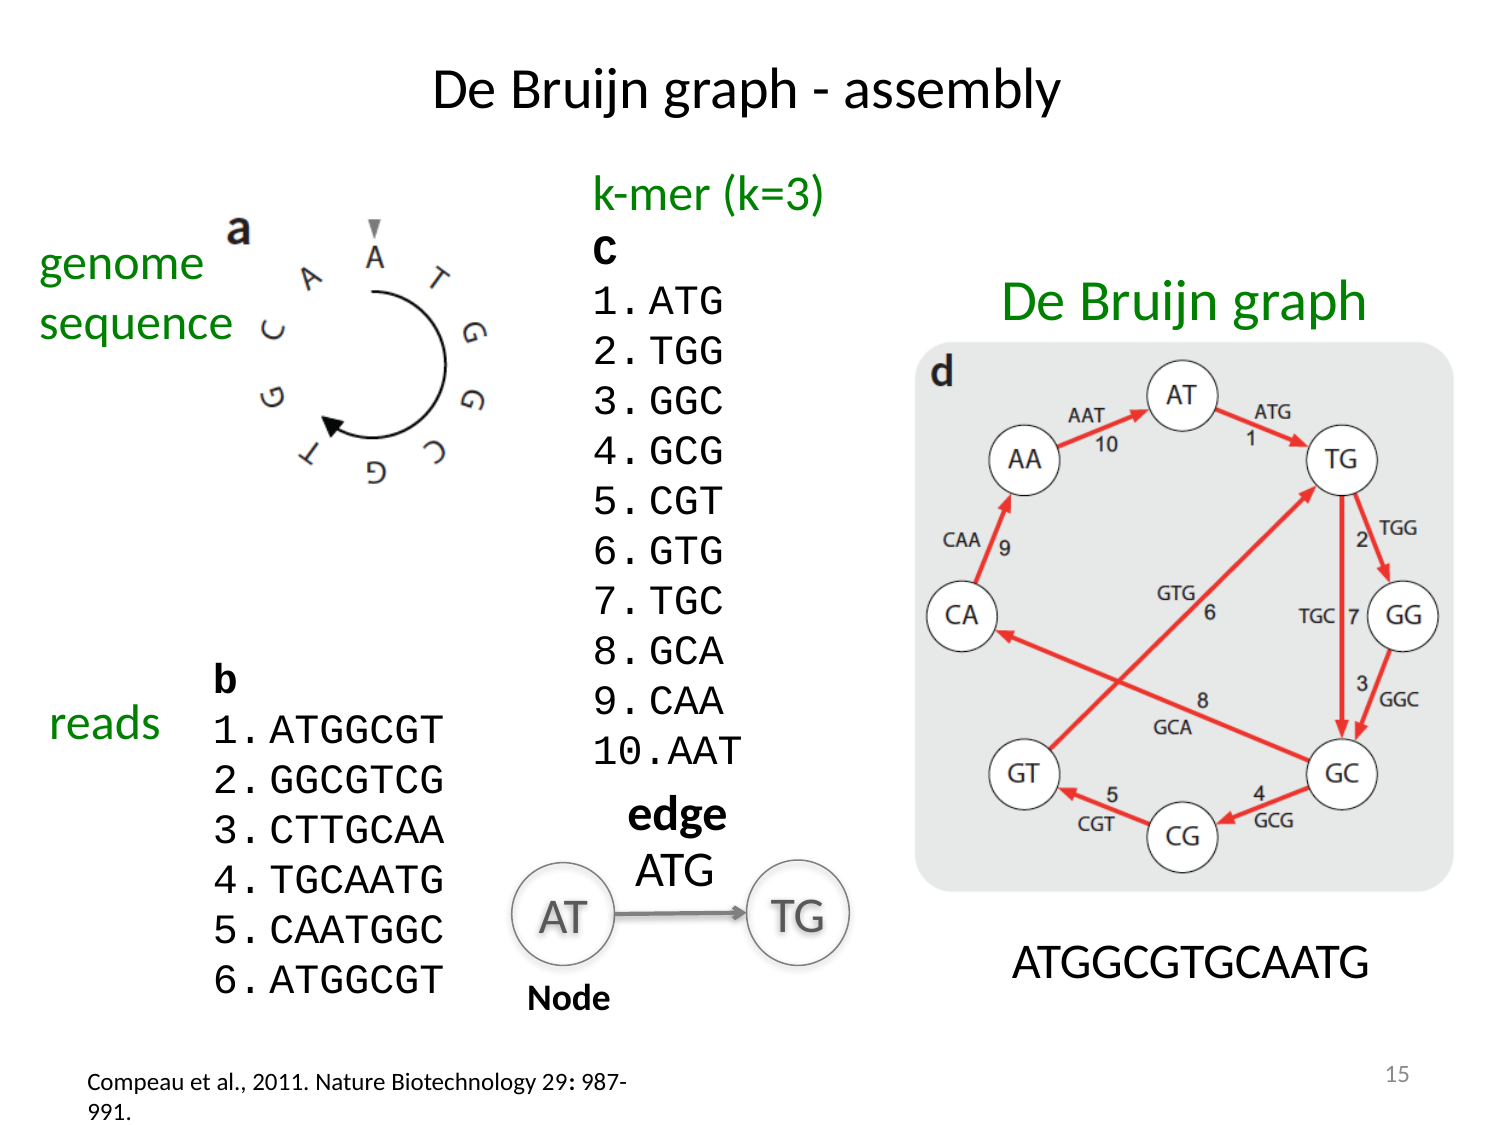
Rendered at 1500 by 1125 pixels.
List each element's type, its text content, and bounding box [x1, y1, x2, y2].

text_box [906, 254, 1464, 900]
slide_number 15 [1074, 1042, 1425, 1103]
text_box ATGGCGTGCAATG [997, 920, 1386, 996]
title De Bruijn graph - assembly [72, 29, 1423, 141]
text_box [511, 773, 850, 1027]
text_box Compeau et al., 2011. Nature Biotechnology 29: 987-991. [72, 1057, 687, 1125]
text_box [23, 199, 497, 502]
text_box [576, 152, 843, 787]
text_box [33, 644, 461, 1014]
